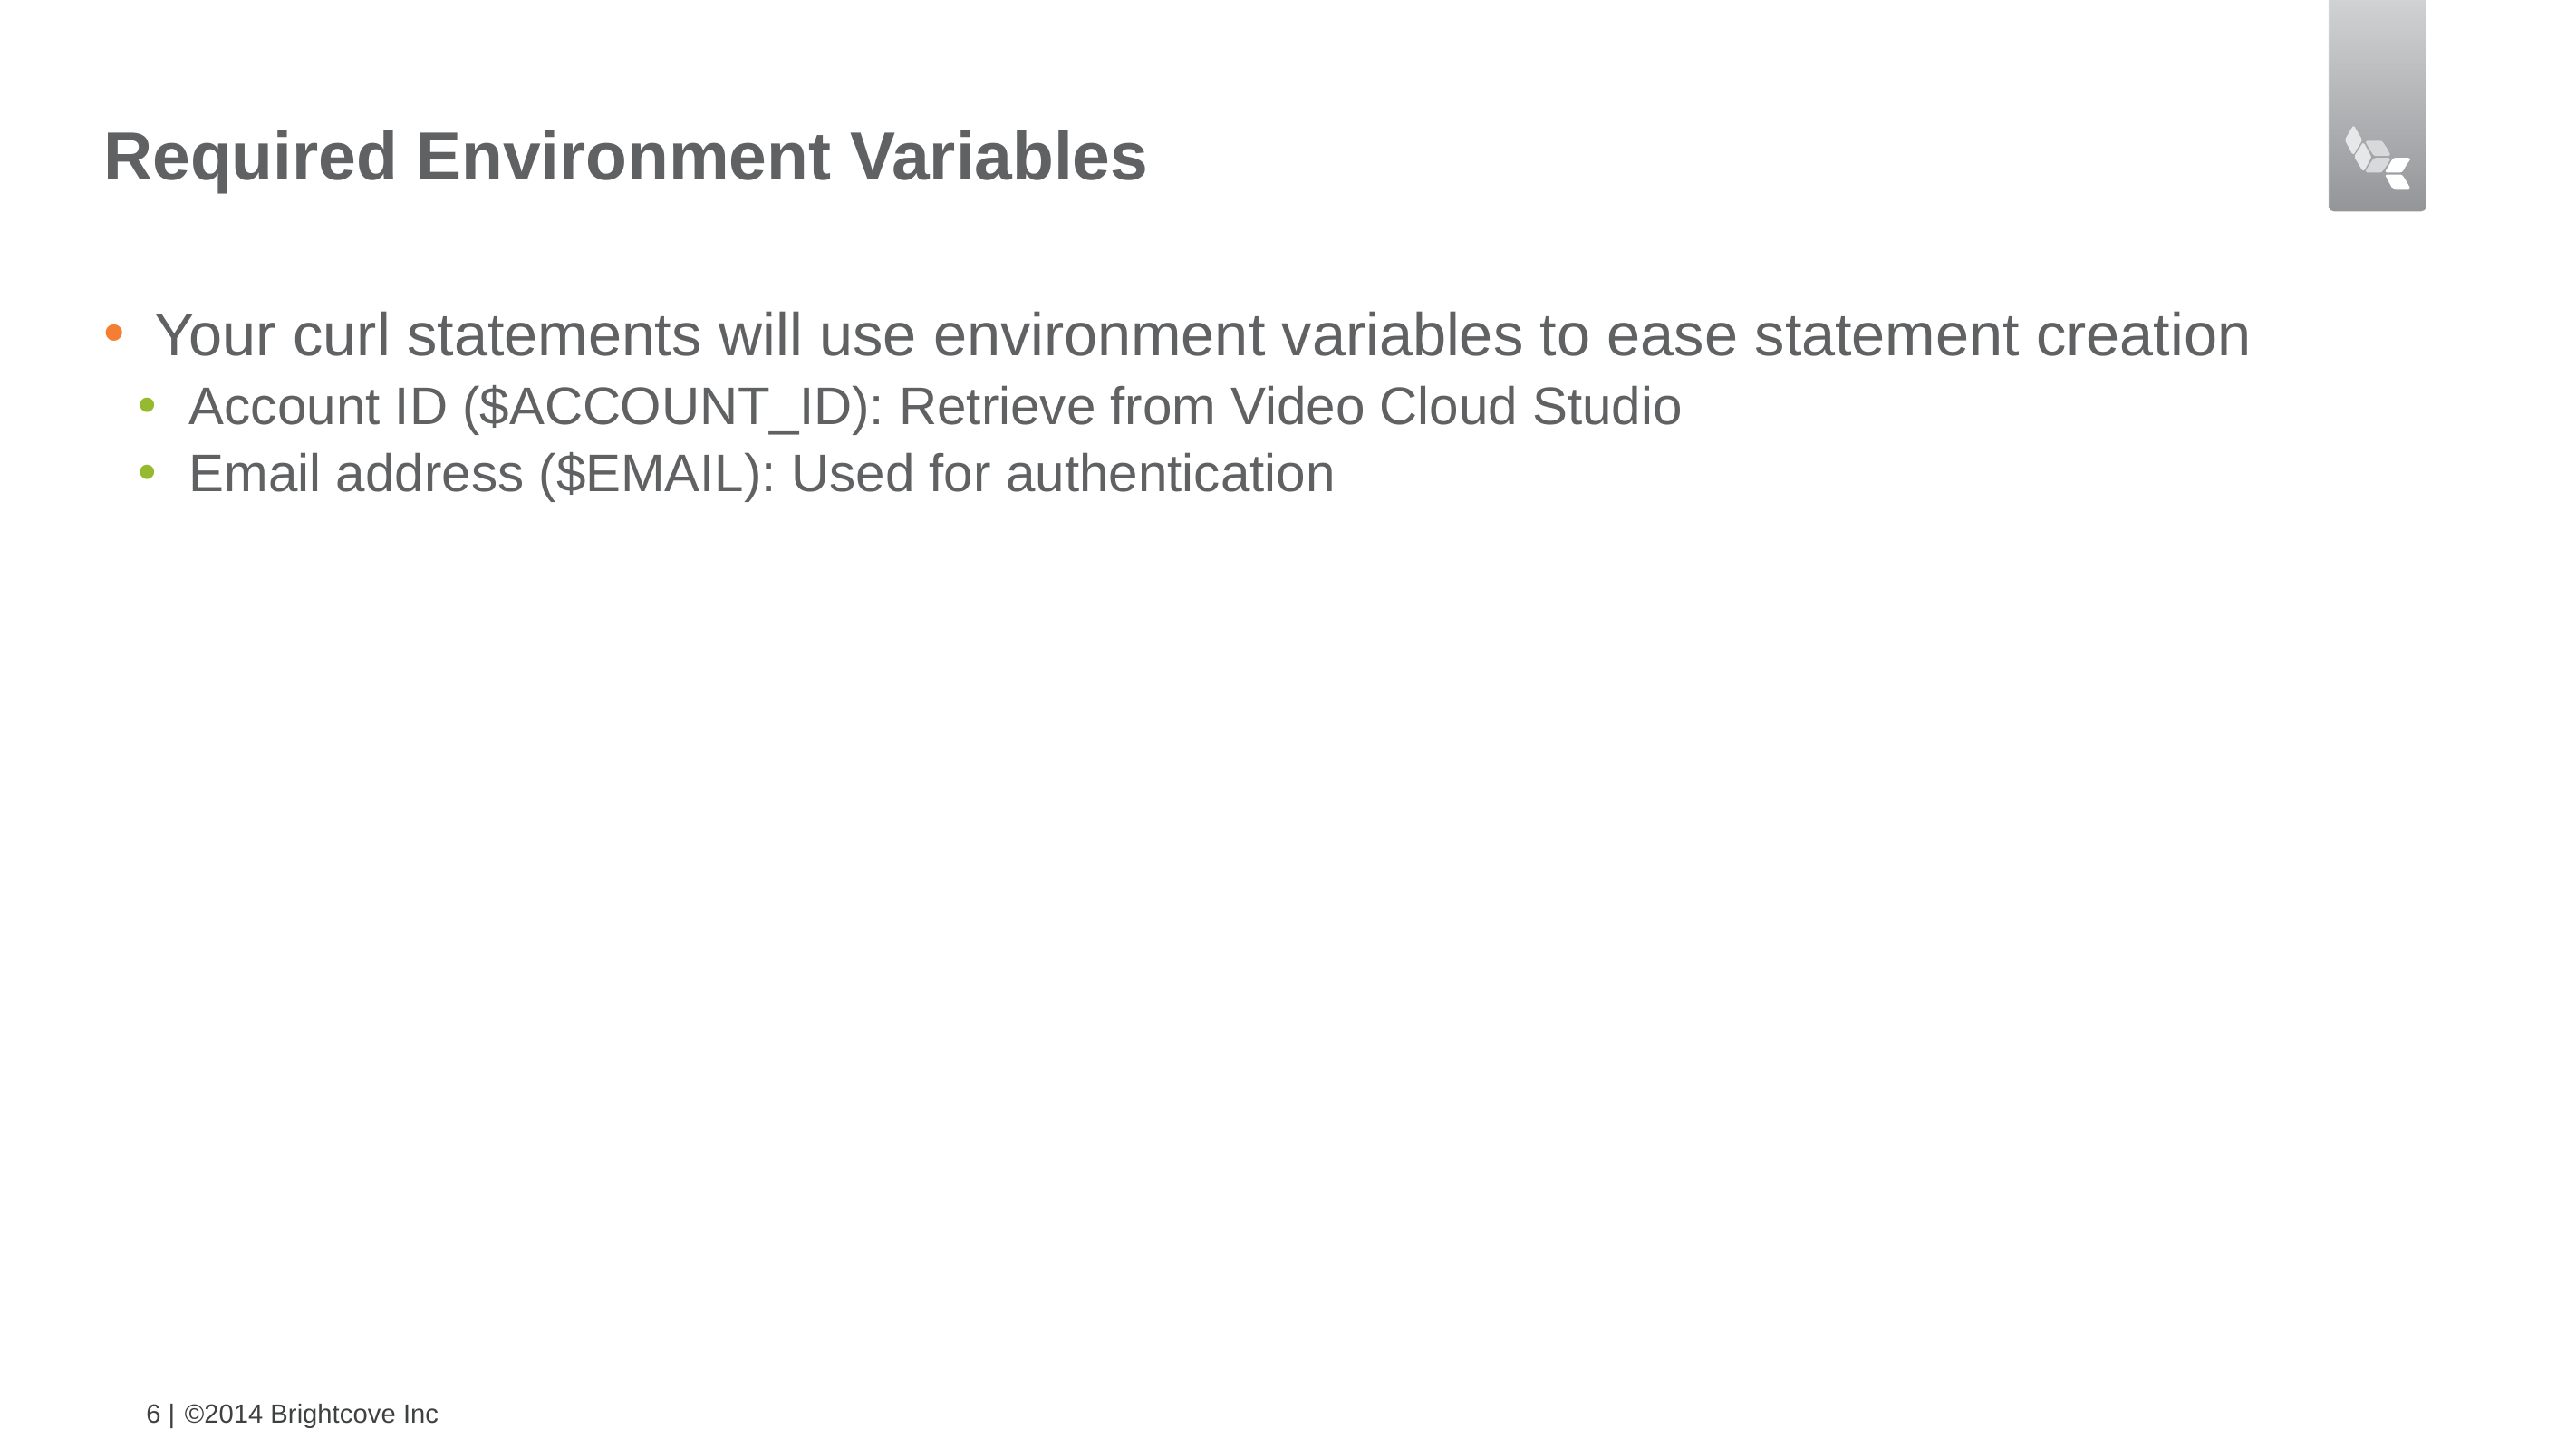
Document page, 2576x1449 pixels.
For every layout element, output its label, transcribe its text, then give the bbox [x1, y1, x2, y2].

title Required Environment Variables [80, 44, 2270, 260]
footer ©2014 Brightcove Inc [189, 1374, 988, 1449]
list Your curl statements will use environment variables to ease statement creation Account ID ($ACCOUNT_ID): Retrieve from Video Cloud Studio Email address ($EMAIL): Used for authentication [80, 284, 2441, 1302]
slide_number 6 | [88, 1374, 189, 1449]
